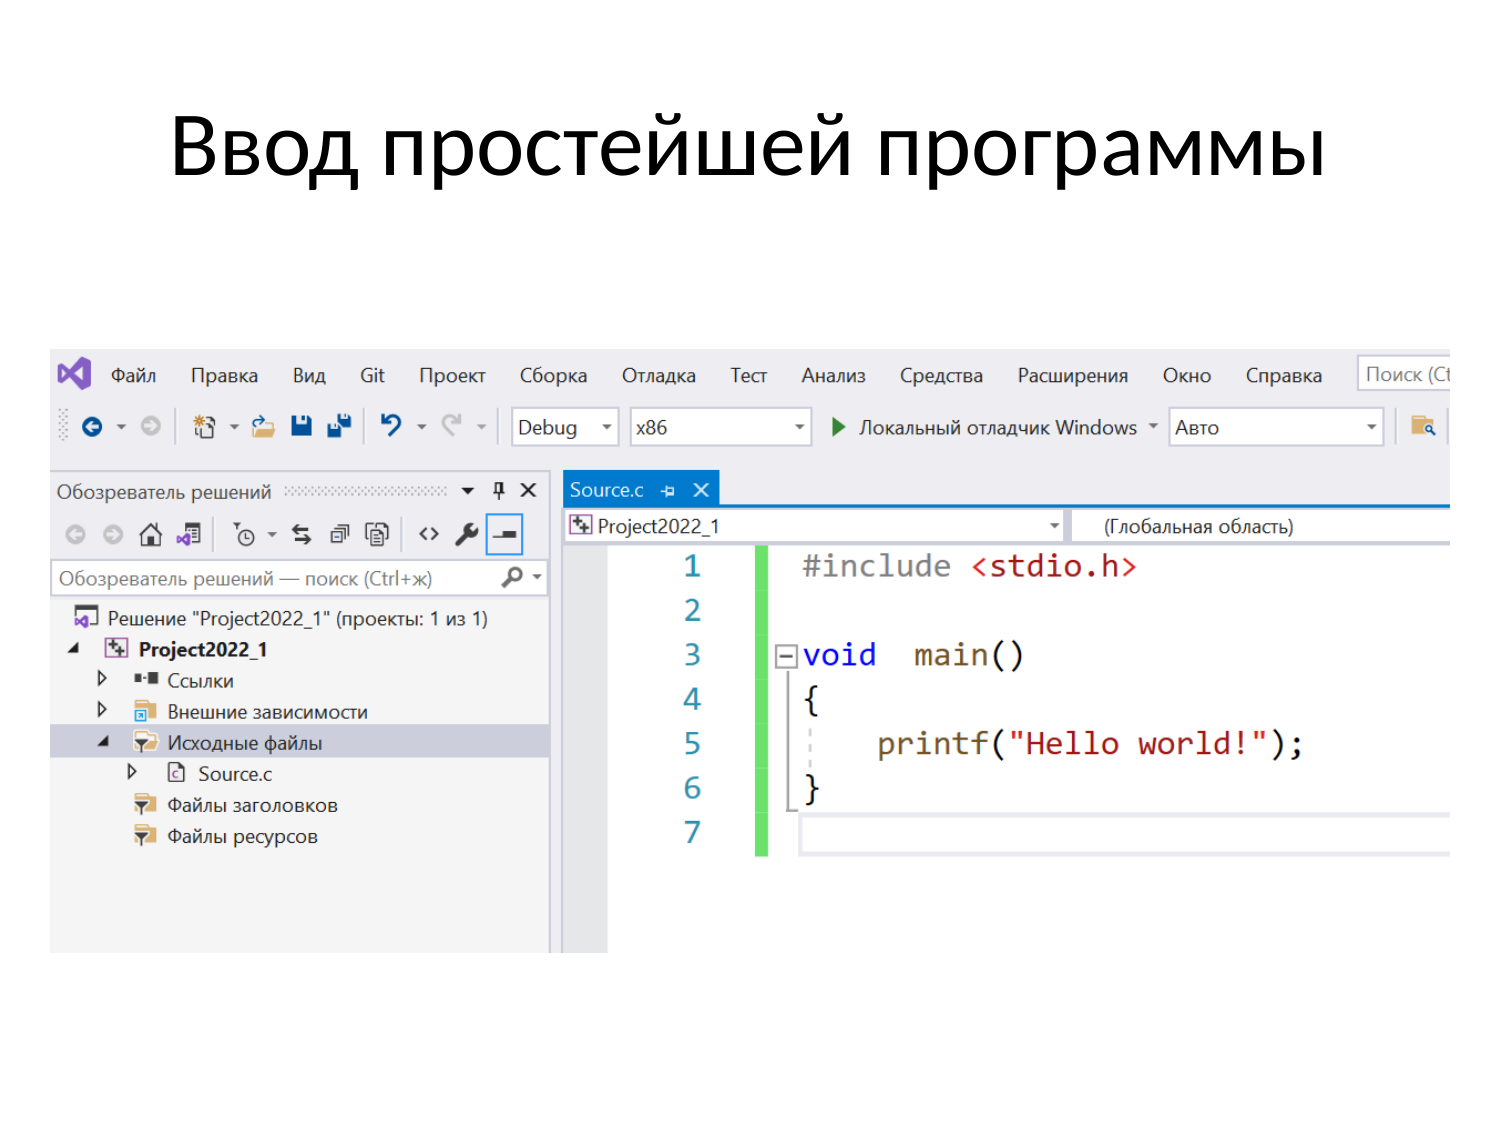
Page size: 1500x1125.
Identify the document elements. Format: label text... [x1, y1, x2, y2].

picture [49, 349, 1451, 954]
title Ввод простейшей программы [75, 45, 1425, 233]
